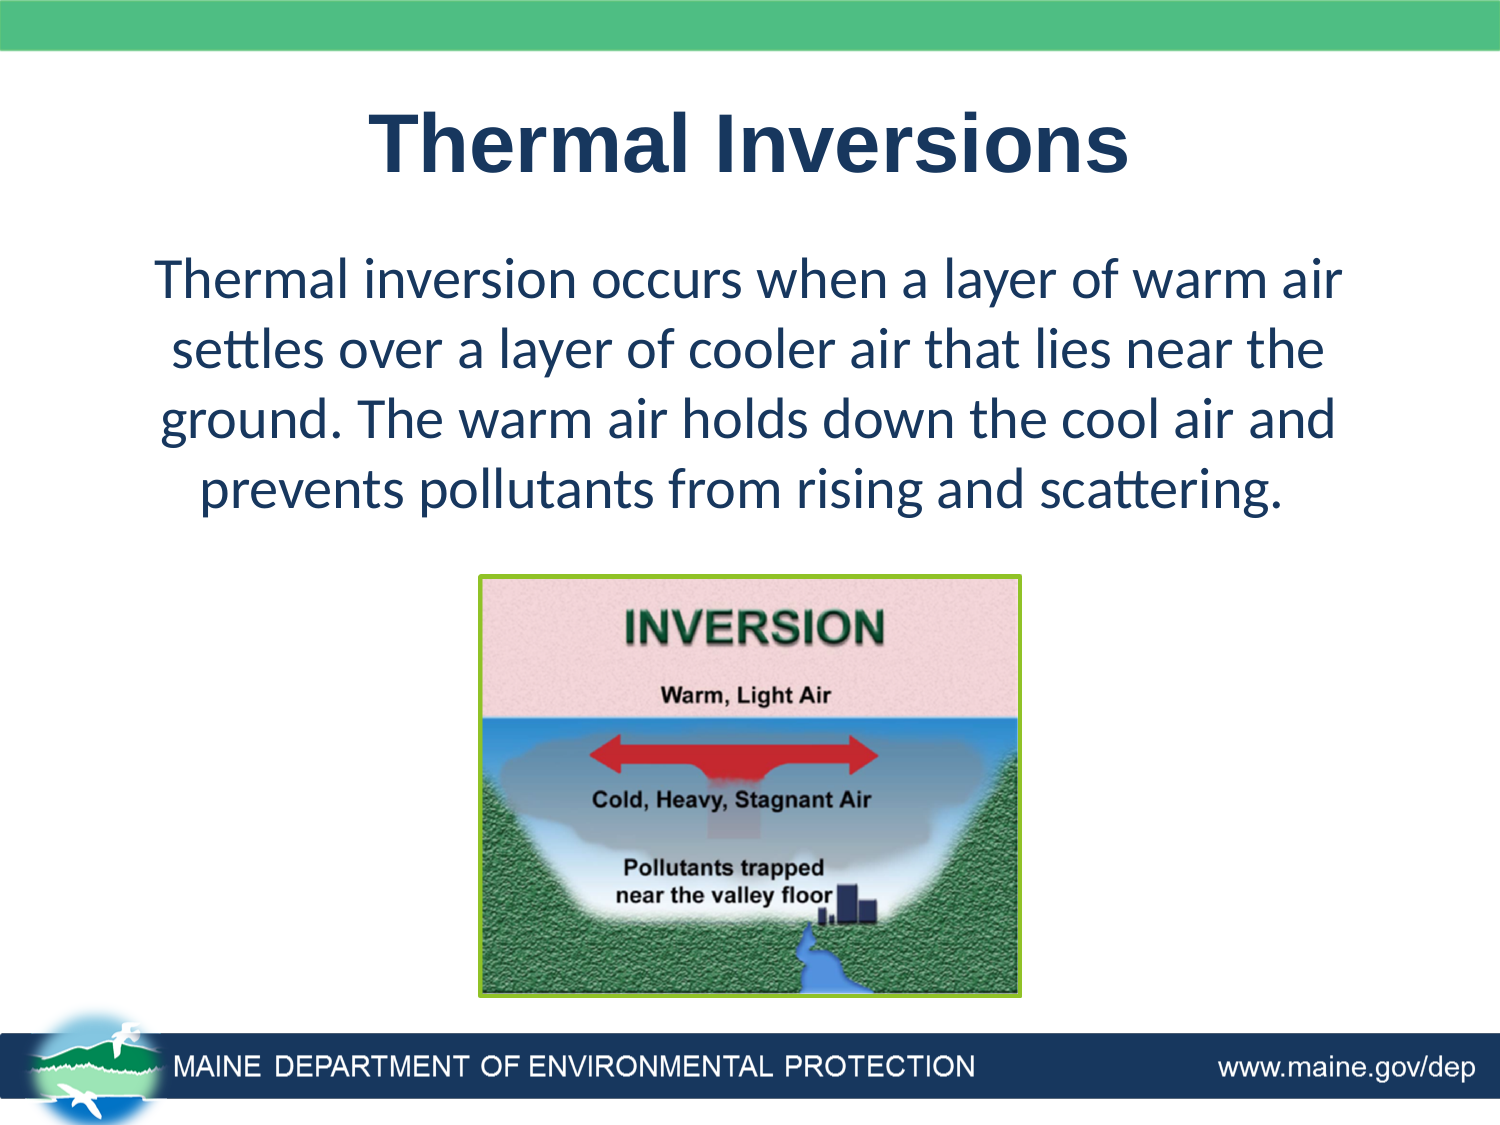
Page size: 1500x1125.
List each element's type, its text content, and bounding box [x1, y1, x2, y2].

picture [0, 0, 1500, 53]
picture [0, 574, 1500, 1125]
title Thermal Inversions [75, 45, 1425, 233]
list Thermal inversion occurs when a layer of warm air settles over a layer of cooler air that lies near the ground. The warm air holds down the cool air and prevents pollutants from rising and scattering. [74, 232, 1424, 975]
